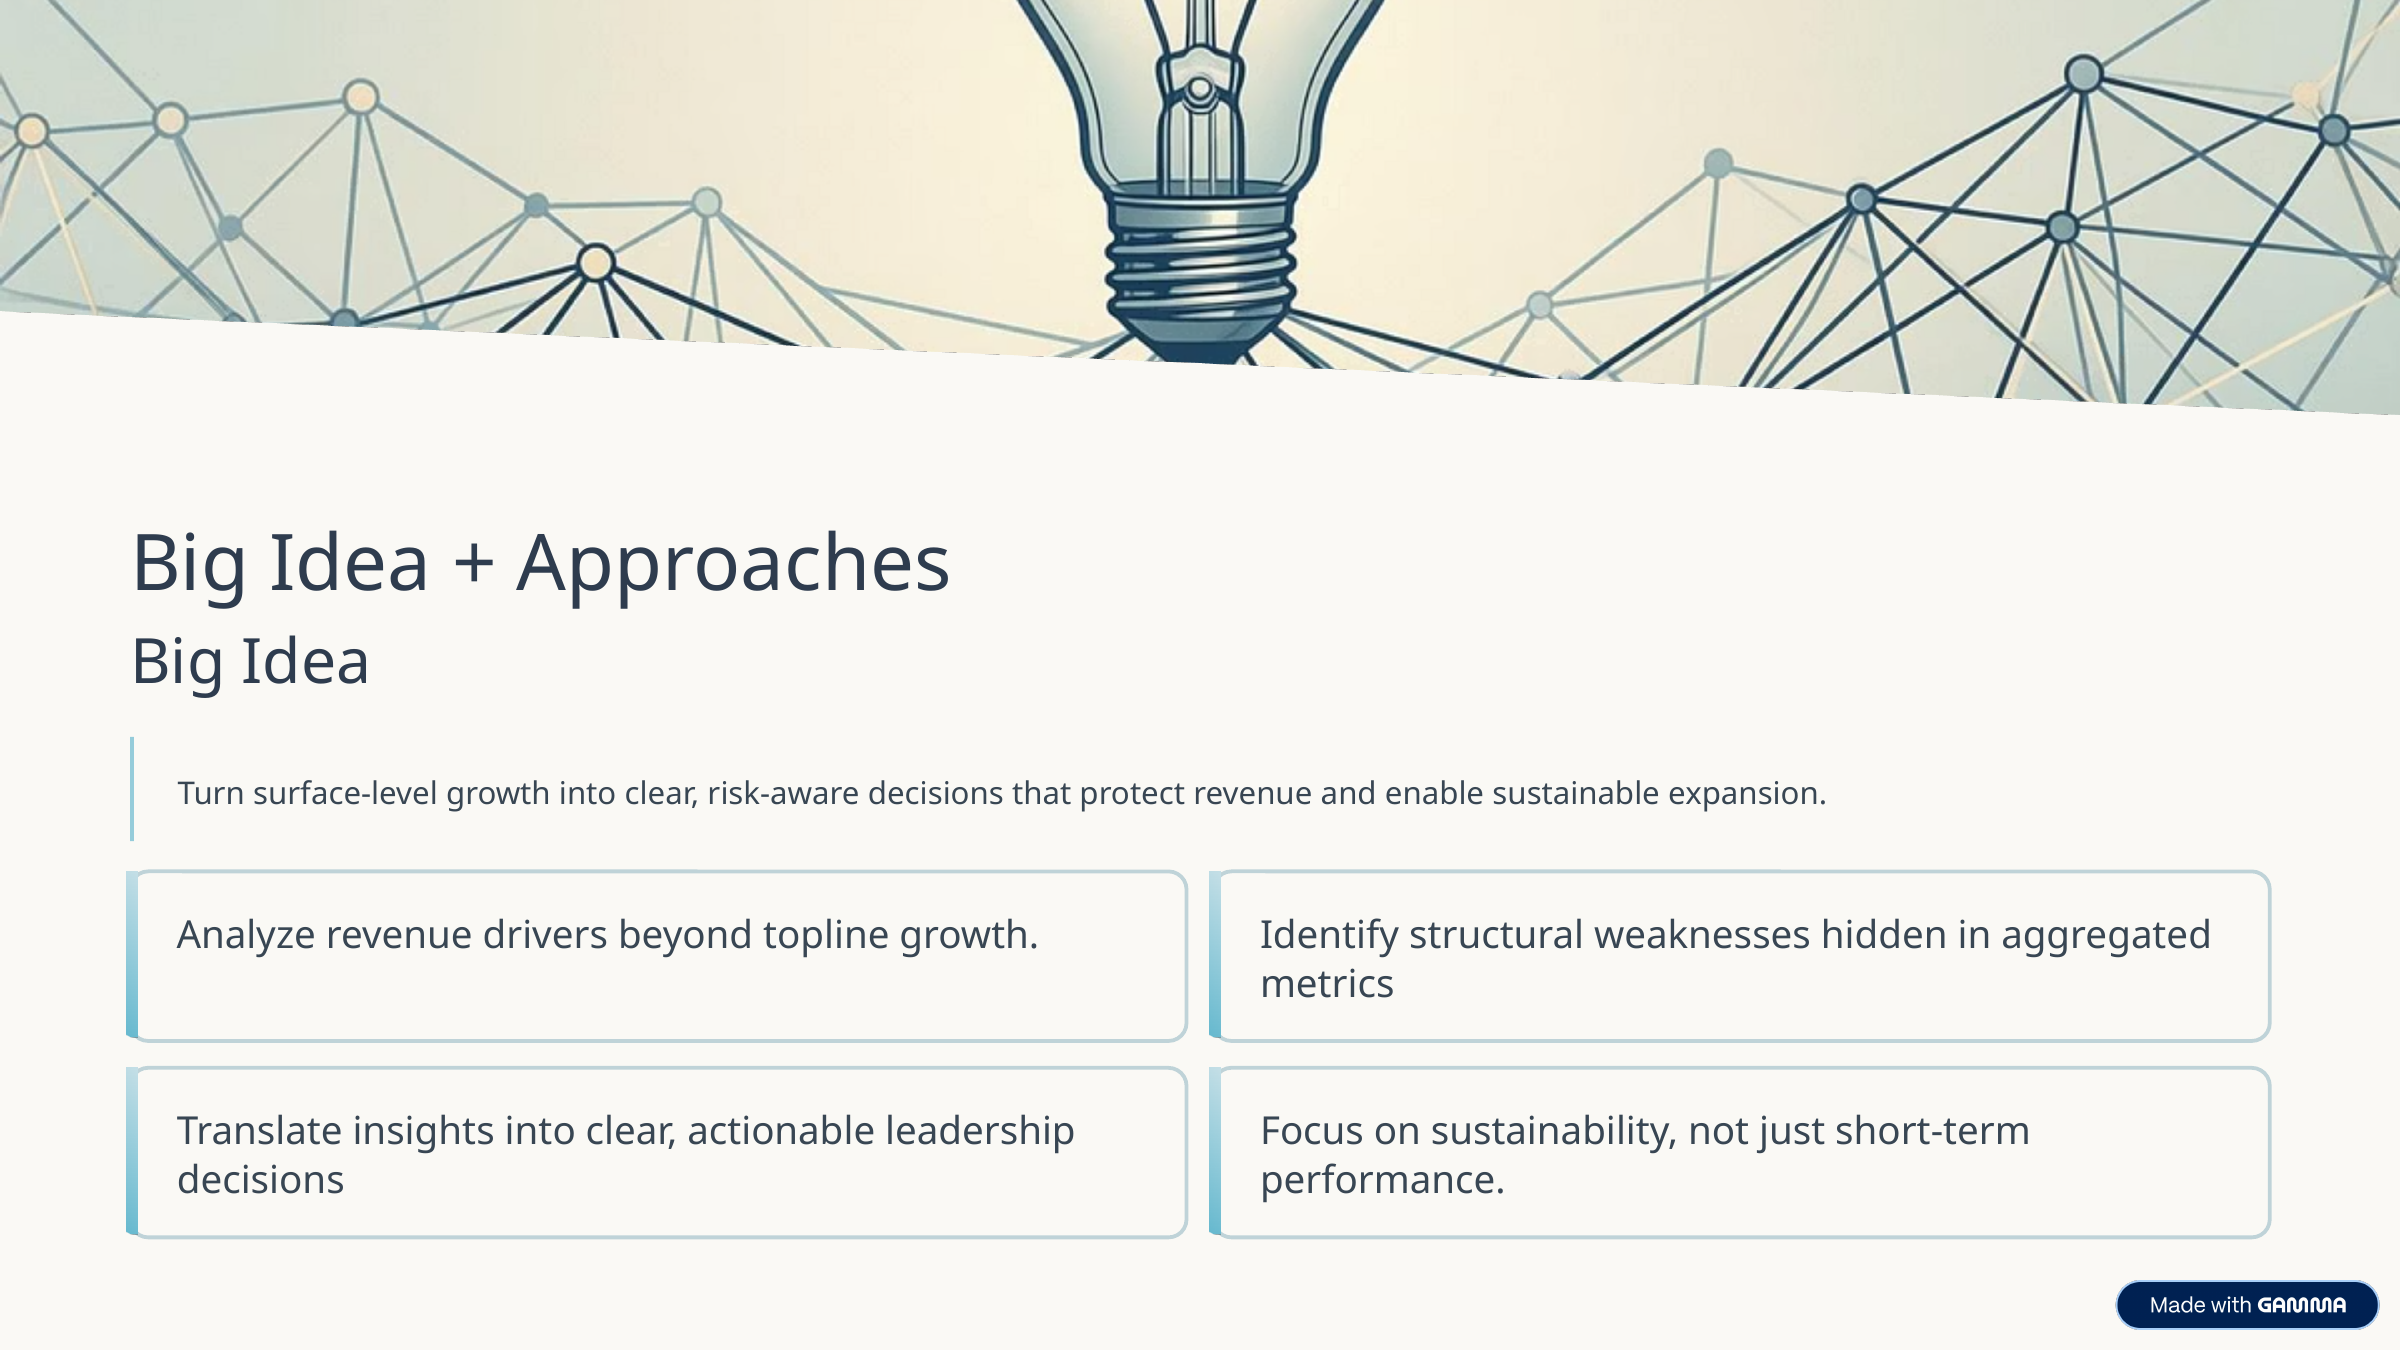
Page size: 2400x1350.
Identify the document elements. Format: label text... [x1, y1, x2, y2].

text_box [1225, 1067, 2270, 1238]
picture [126, 871, 142, 1041]
text_box [142, 1067, 1187, 1238]
text_box Big Idea [130, 617, 763, 697]
text_box [130, 736, 134, 842]
picture [126, 1067, 142, 1238]
picture [1209, 1067, 1225, 1238]
picture [1209, 871, 1225, 1041]
text_box Analyze revenue drivers beyond topline growth. [176, 906, 1037, 957]
text_box [142, 871, 1187, 1041]
picture [0, 0, 2400, 416]
picture [2106, 1271, 2389, 1339]
text_box Focus on sustainability, not just short-term performance. [1260, 1103, 2235, 1202]
text_box Identify structural weaknesses hidden in aggregated metrics [1260, 906, 2235, 1006]
text_box [1225, 871, 2270, 1041]
text_box Big Idea + Approaches [130, 507, 948, 607]
text_box Turn surface-level growth into clear, risk-aware decisions that protect revenue and enable sustainable expansion. [177, 767, 2270, 811]
text_box Translate insights into clear, actionable leadership decisions [176, 1103, 1152, 1202]
